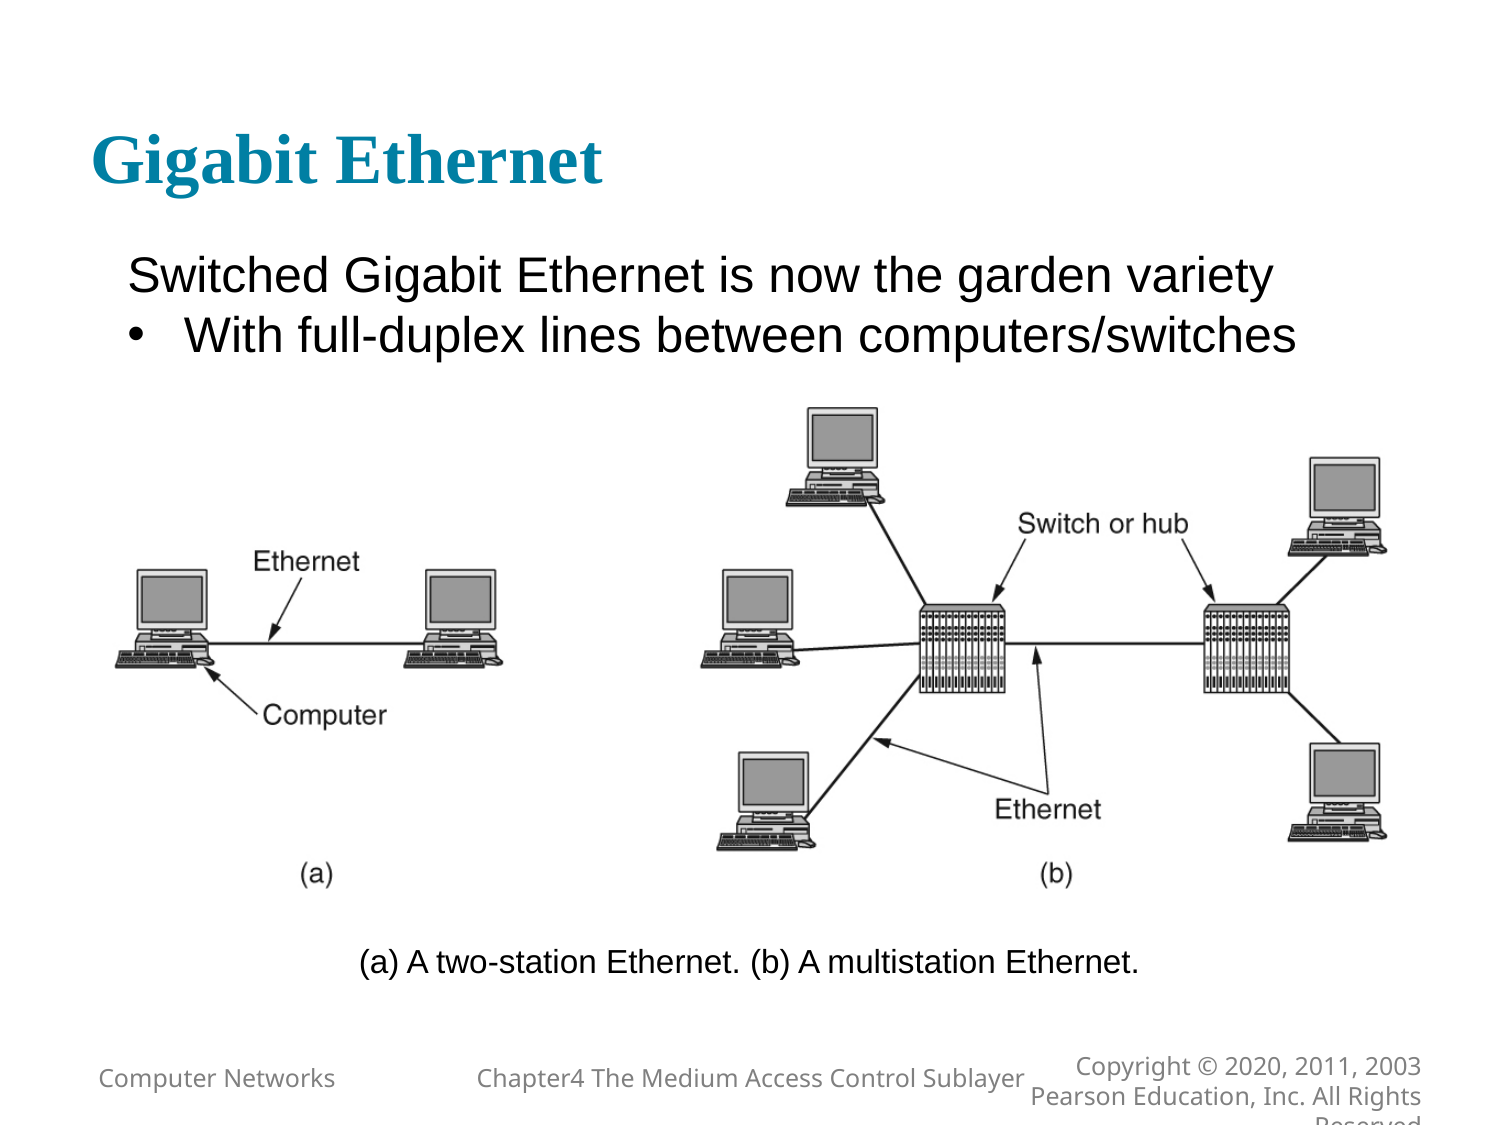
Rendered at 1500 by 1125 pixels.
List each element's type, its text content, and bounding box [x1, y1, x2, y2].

title Gigabit Ethernet [75, 37, 1425, 213]
text_box Switched Gigabit Ethernet is now the garden variety With full-duplex lines between computers/switches [112, 235, 1441, 371]
picture [112, 405, 1388, 890]
list (a) A two-station Ethernet. (b) A multistation Ethernet. [75, 902, 1425, 996]
